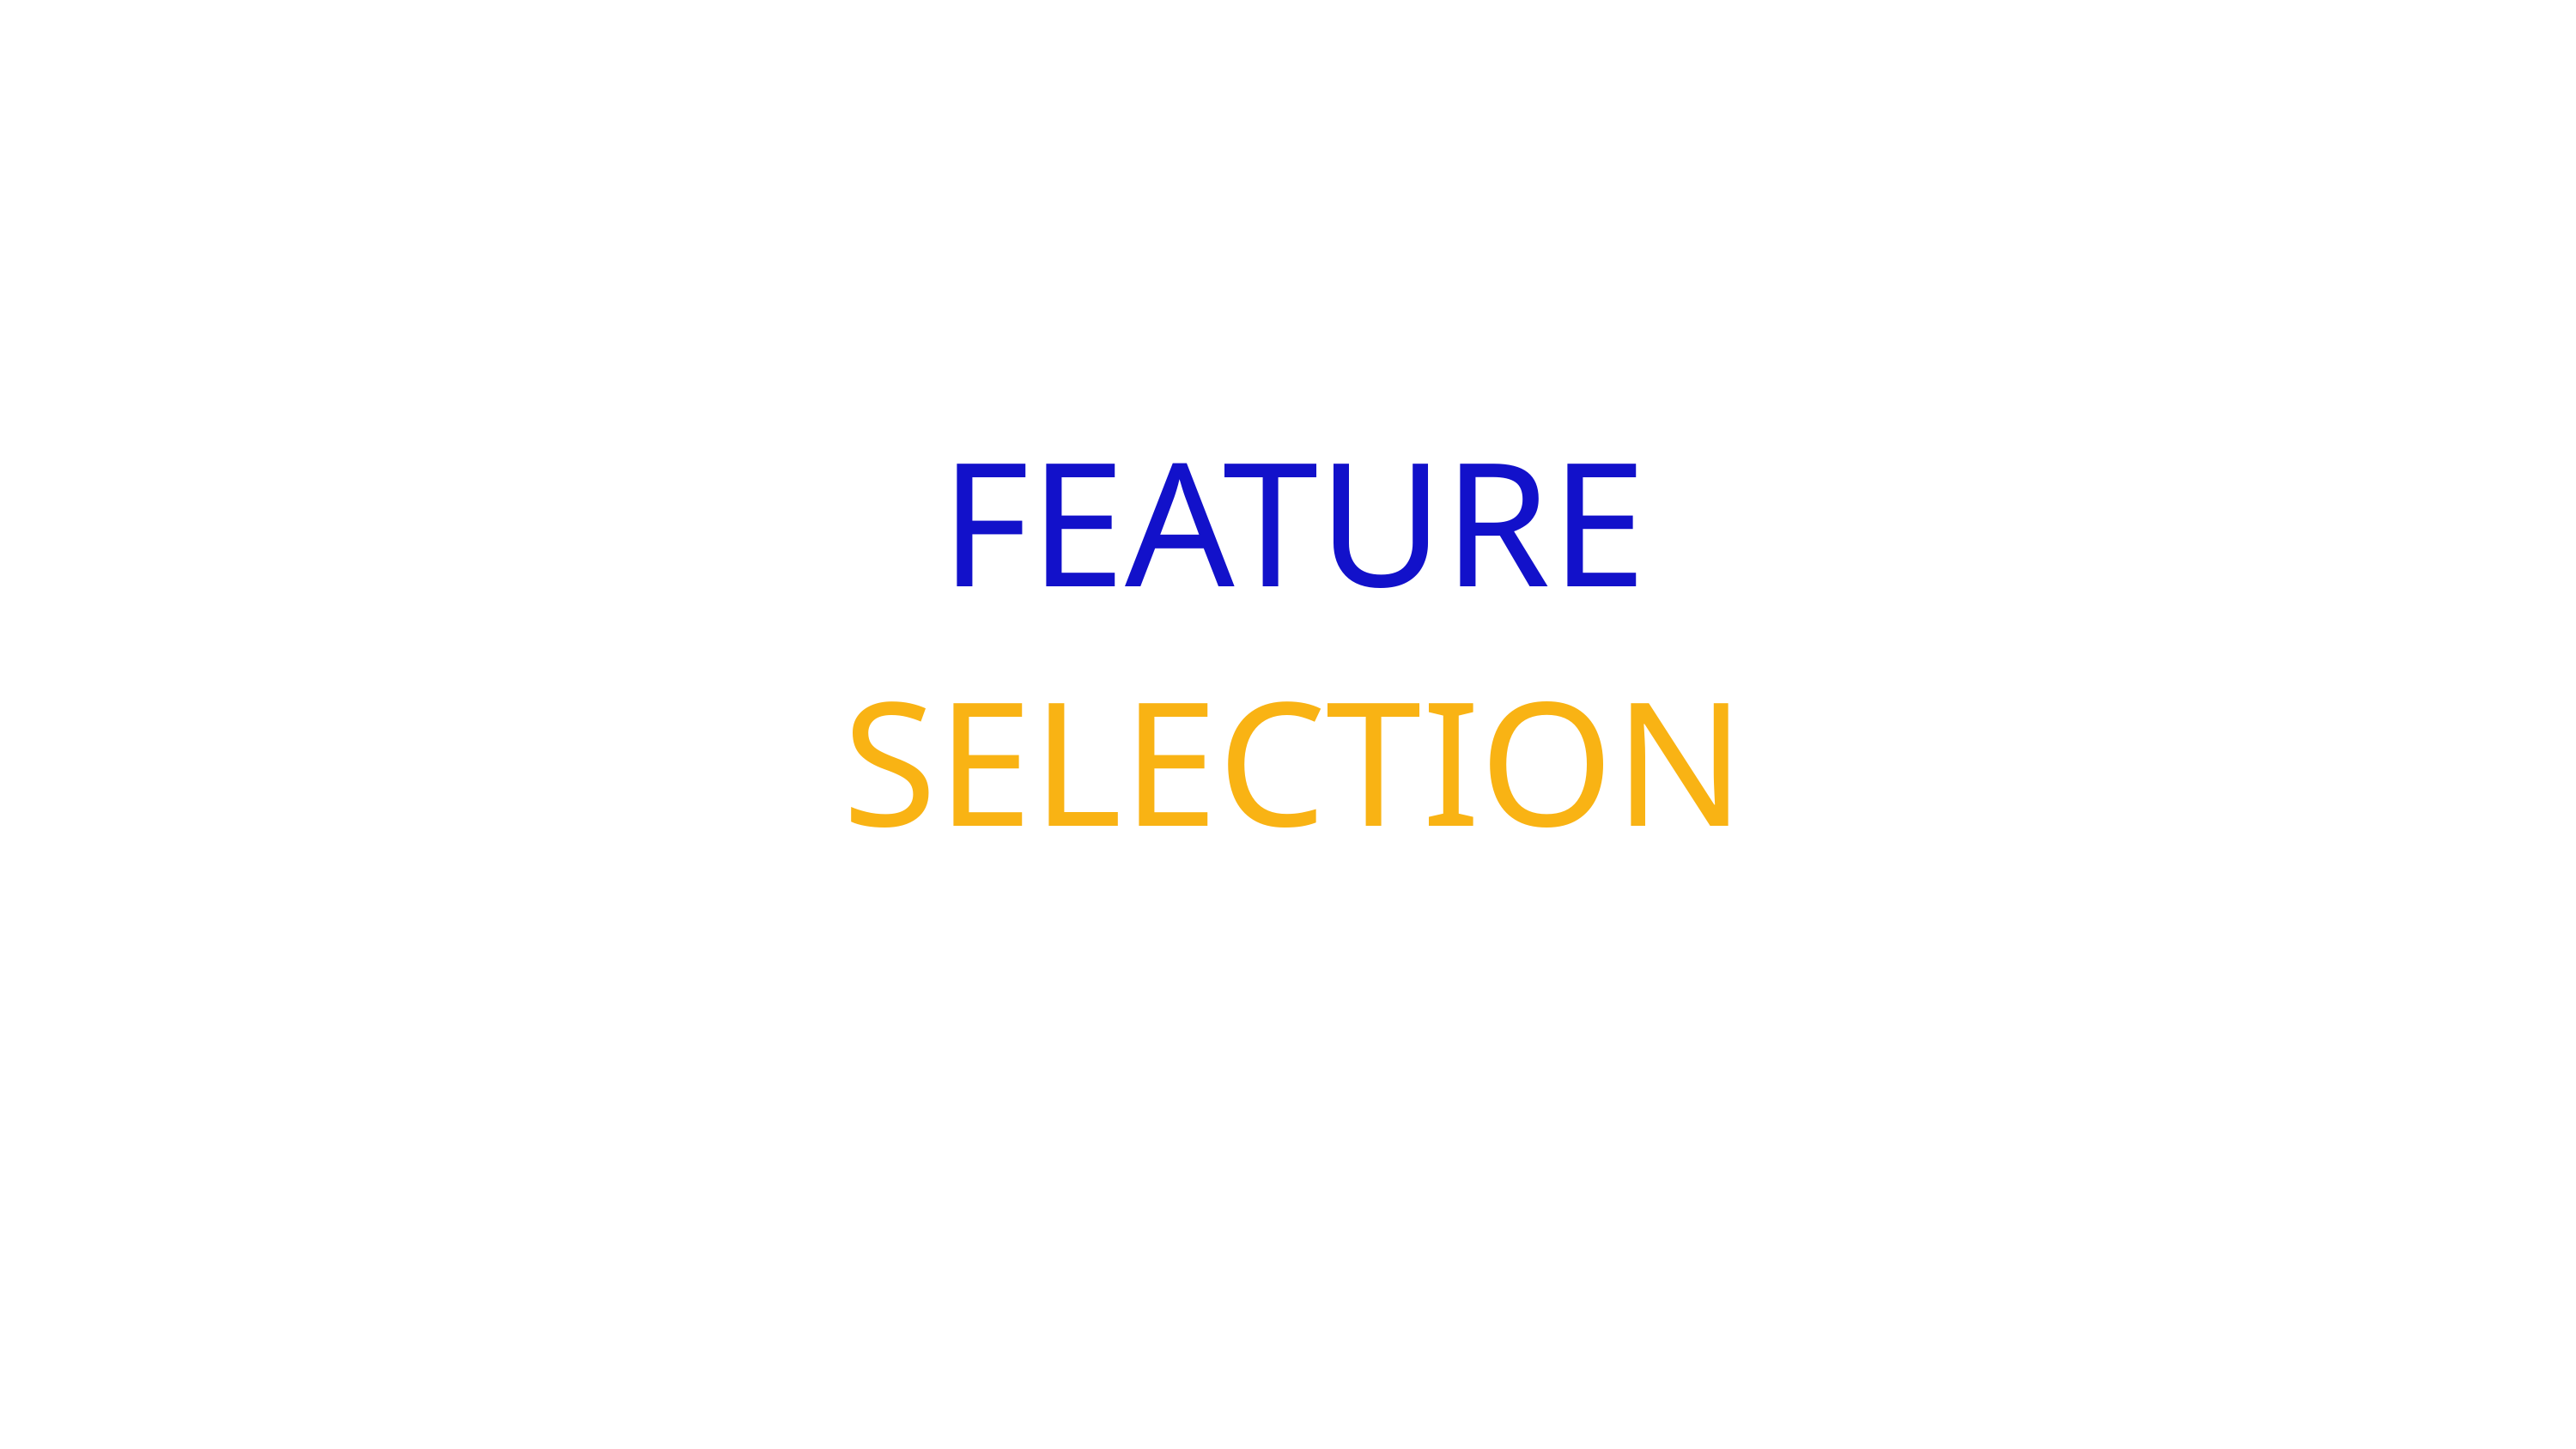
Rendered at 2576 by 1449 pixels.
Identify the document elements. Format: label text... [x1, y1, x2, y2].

text_box FEATURE [579, 433, 2008, 622]
text_box SELECTION [456, 671, 2131, 861]
